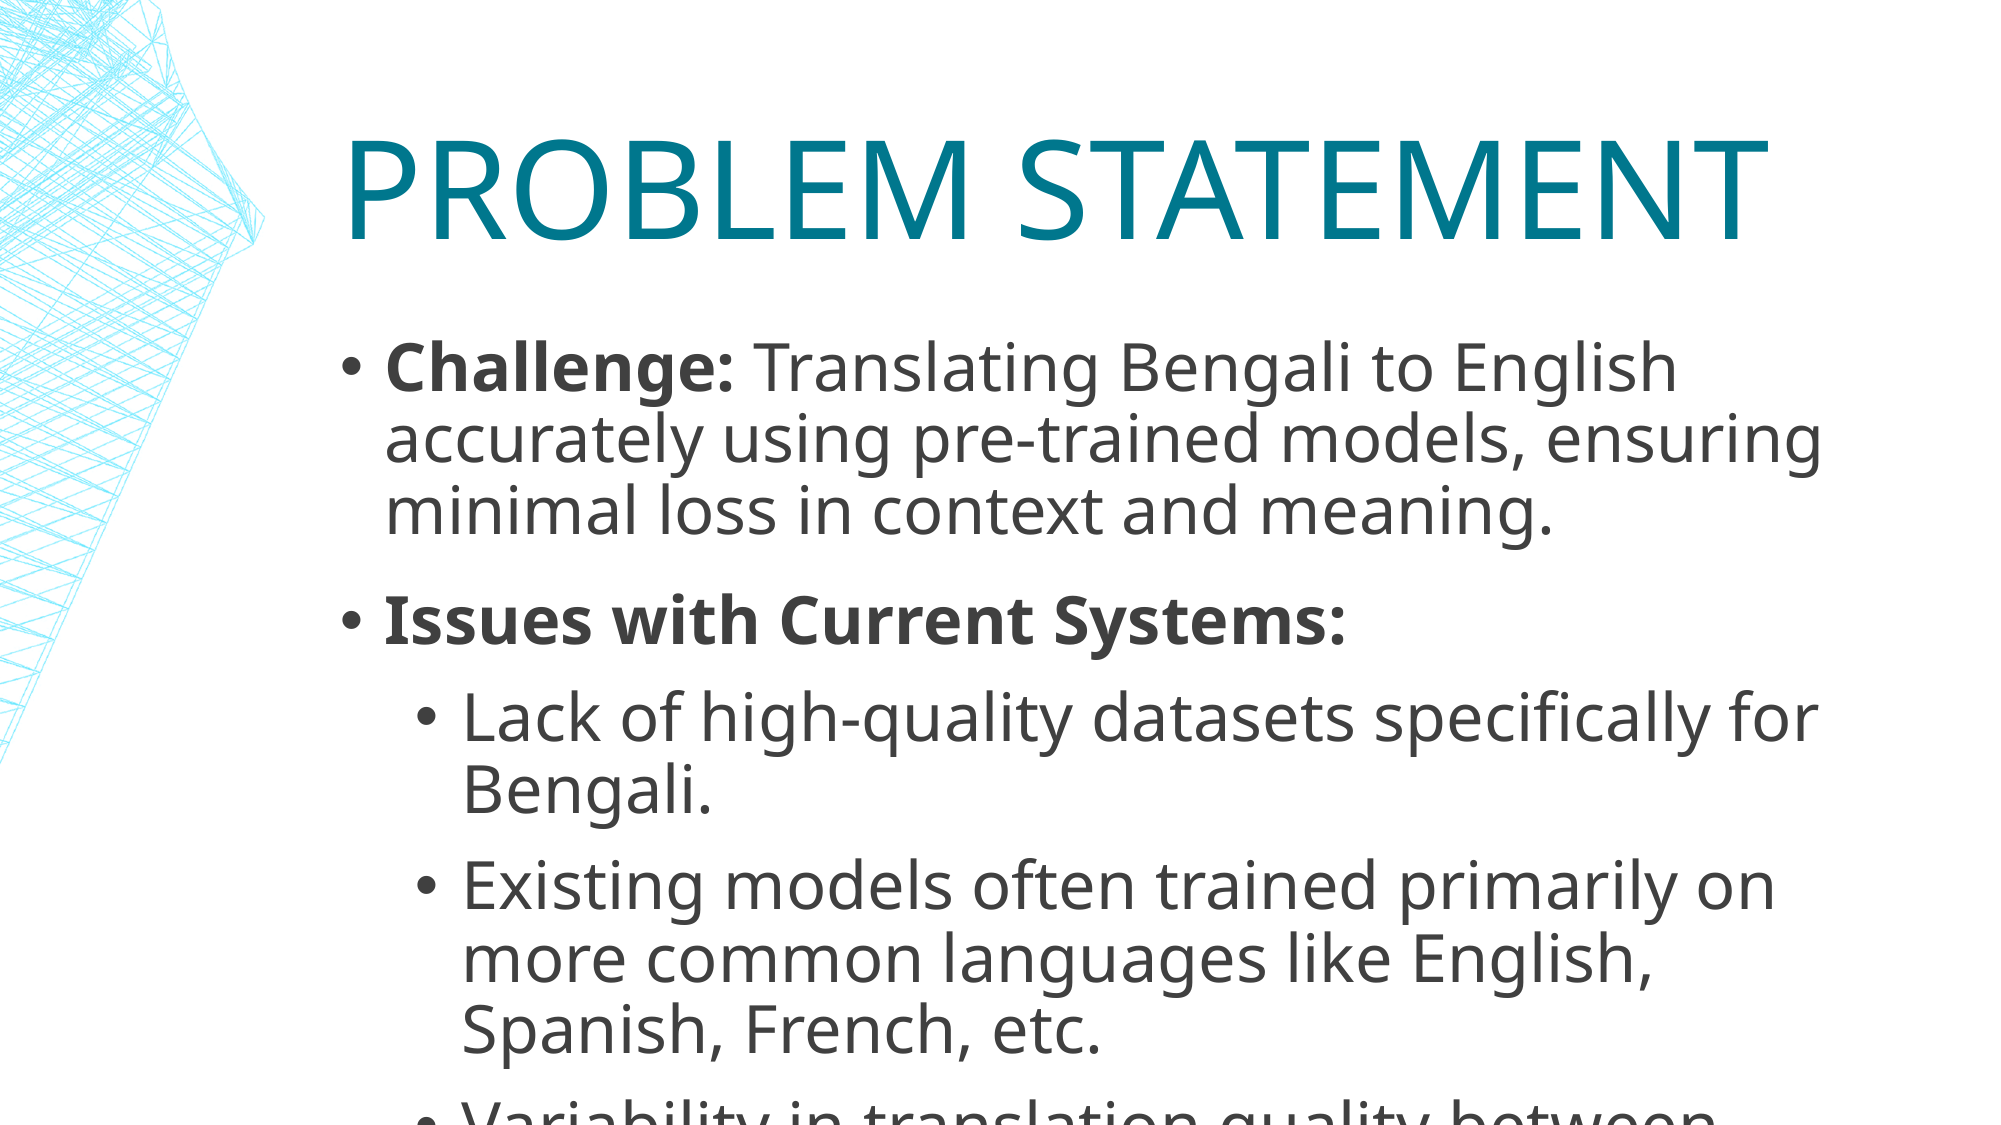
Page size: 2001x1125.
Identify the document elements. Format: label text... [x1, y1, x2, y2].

title Problem Statement [324, 62, 1863, 275]
list Challenge: Translating Bengali to English accurately using pre-trained models, ensuring minimal loss in context and meaning. Issues with Current Systems: Lack of high-quality datasets specifically for Bengali. Existing models often trained primarily on more common languages like English, Spanish, French, etc. Variability in translation quality between different models. [324, 326, 1863, 1062]
picture [0, 0, 2001, 1125]
